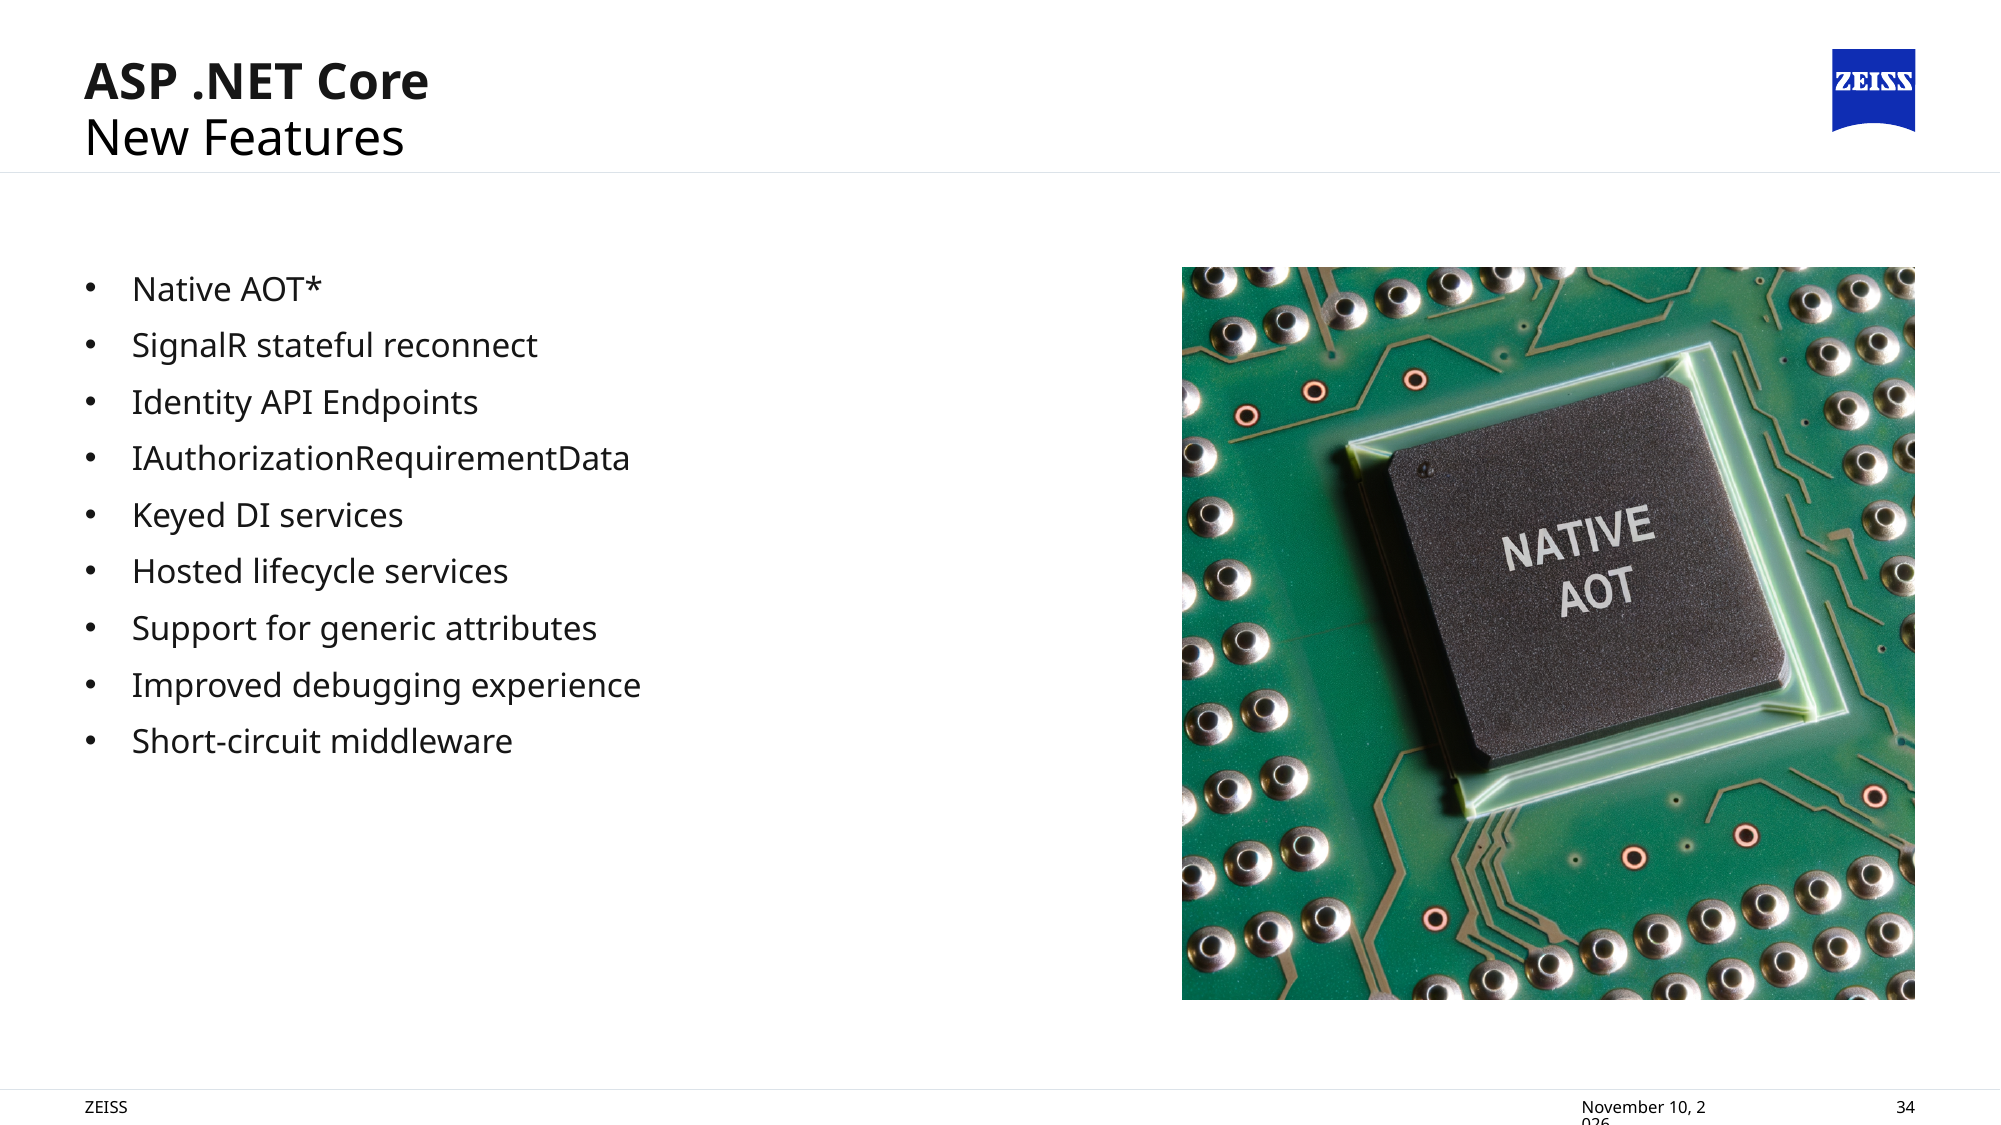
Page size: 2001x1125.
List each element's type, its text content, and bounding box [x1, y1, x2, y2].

title ASP .NET Core [85, 49, 1683, 105]
slide_number 34 [1885, 1097, 1916, 1118]
footer ZEISS [85, 1097, 724, 1118]
picture [1182, 267, 1915, 1000]
list Native AOT* SignalR stateful reconnect Identity API Endpoints IAuthorizationRequirementData Keyed DI services Hosted lifecycle services Support for generic attributes Improved debugging experience Short-circuit middleware [85, 267, 1038, 1000]
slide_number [1581, 1097, 1710, 1118]
list New Features [85, 105, 1683, 167]
